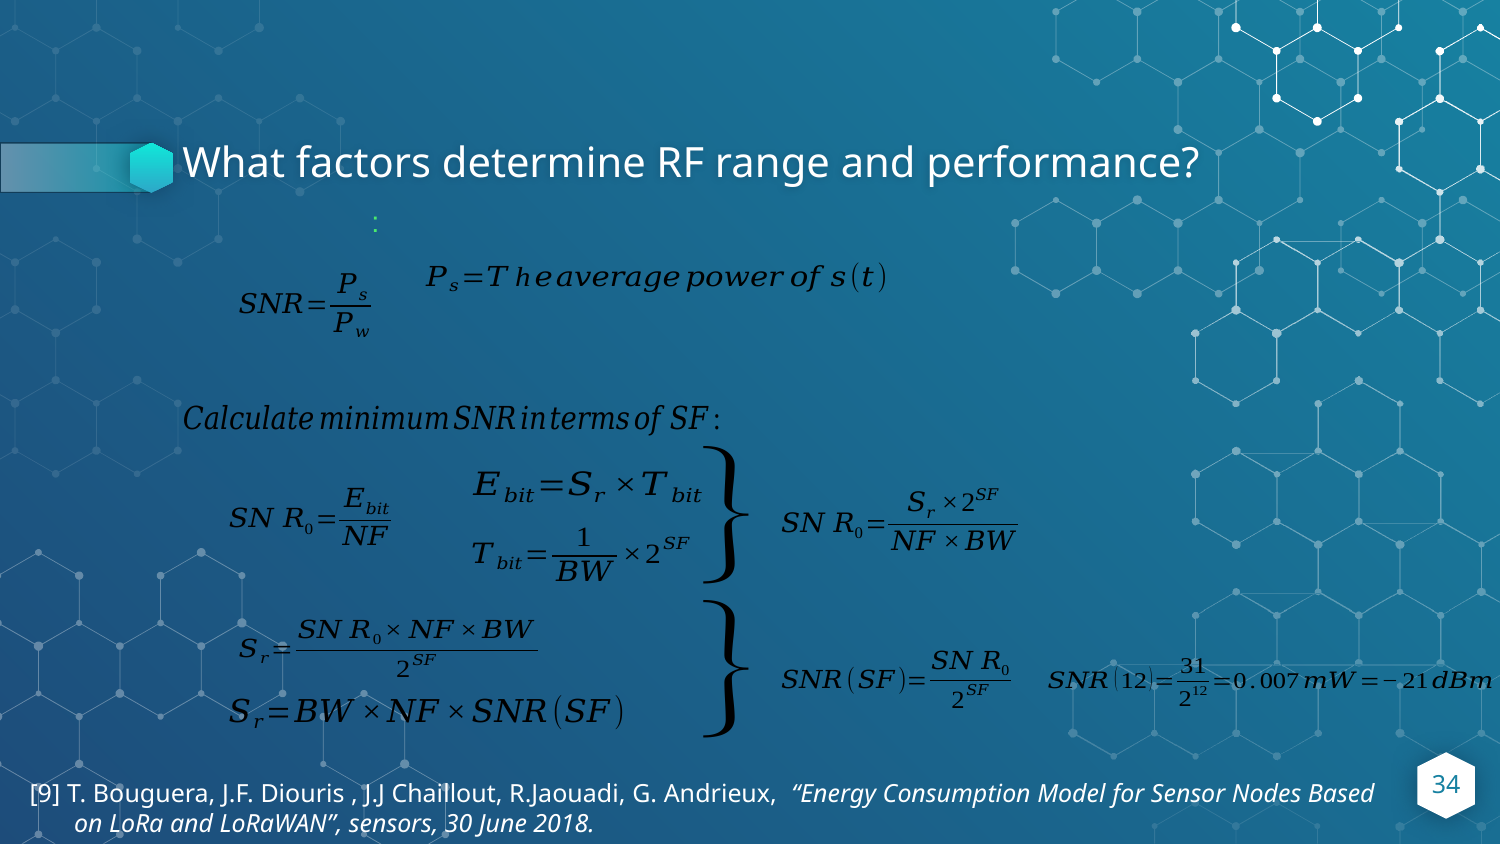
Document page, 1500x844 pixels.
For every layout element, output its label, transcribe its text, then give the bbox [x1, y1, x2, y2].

text_box [9] T. Bouguera, J.F. Diouris , J.J Chaillout, R.Jaouadi, G. Andrieux, “Energy Consumption Model for Sensor Nodes Based on LoRa and LoRaWAN”, sensors, 30 June 2018. [14, 770, 1391, 844]
title What factors determine RF range and performance? [182, 134, 1500, 193]
slide_number 34 [1417, 752, 1475, 819]
